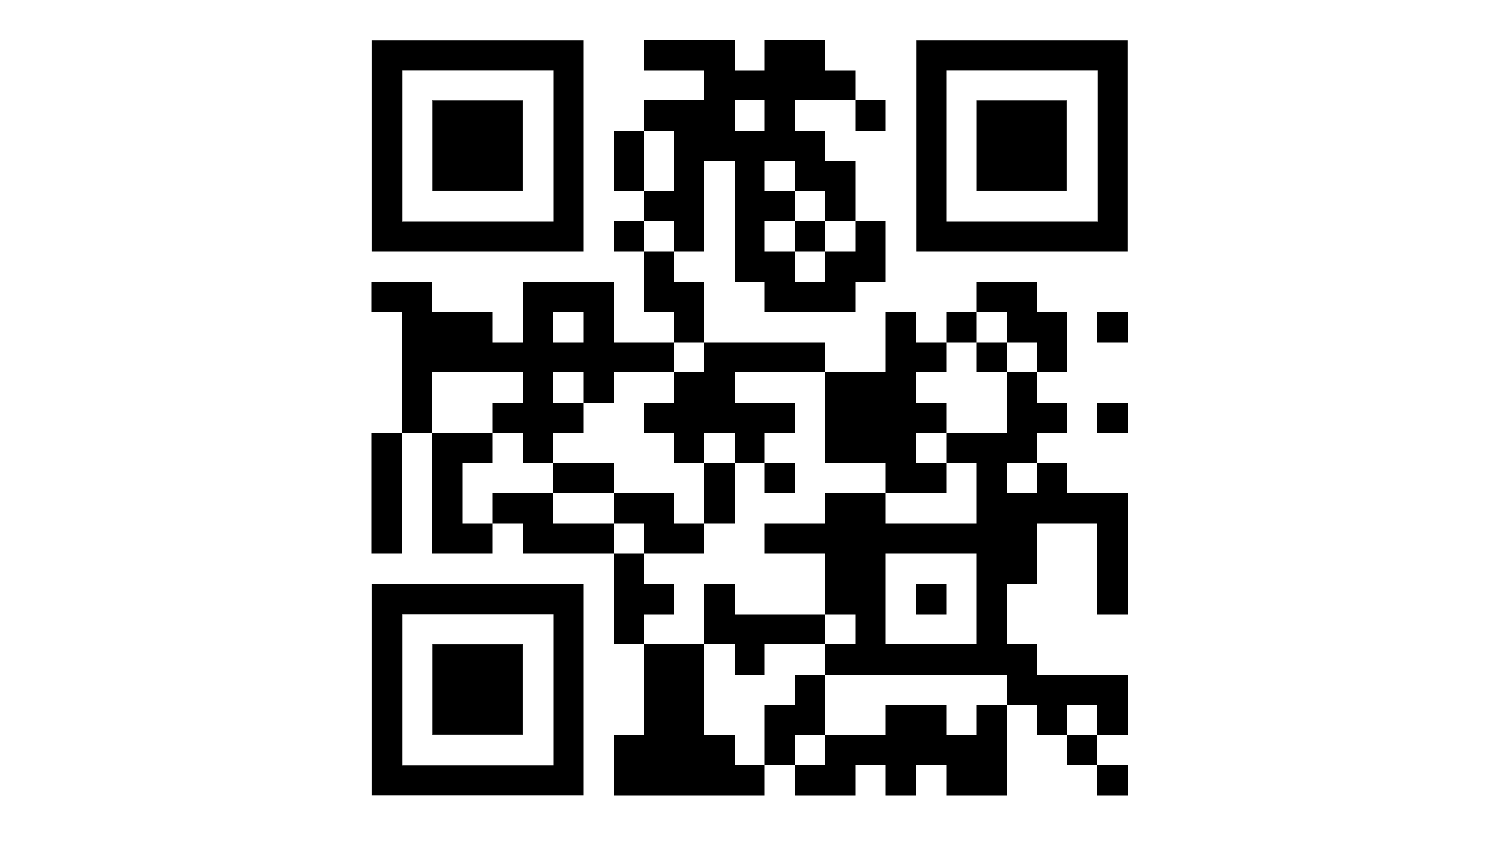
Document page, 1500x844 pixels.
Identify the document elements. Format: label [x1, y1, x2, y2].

picture [355, 24, 1145, 819]
